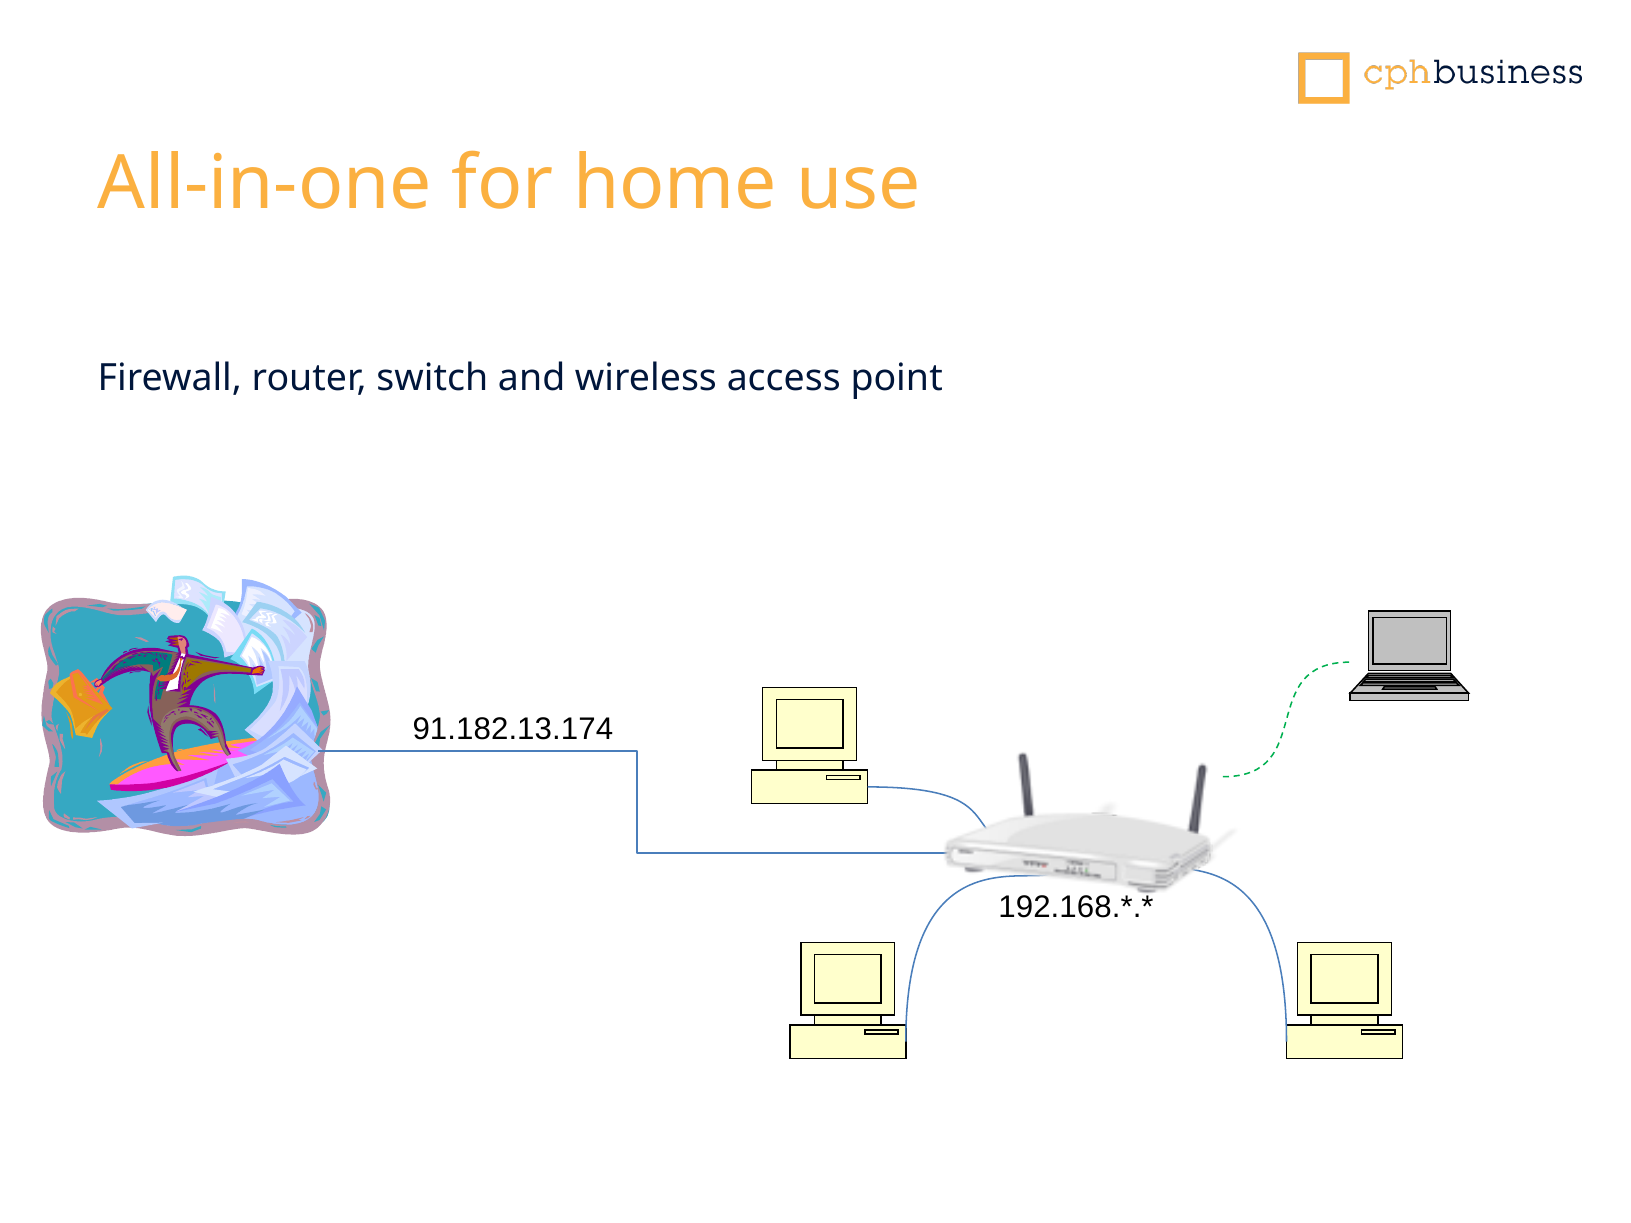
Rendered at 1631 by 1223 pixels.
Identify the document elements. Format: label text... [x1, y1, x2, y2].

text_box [1222, 661, 1351, 777]
text_box [1368, 611, 1451, 671]
text_box 91.182.13.174 [396, 700, 631, 749]
list Firewall, router, switch and wireless access point [81, 345, 1549, 1185]
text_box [318, 750, 924, 854]
picture [929, 661, 1257, 989]
text_box [762, 687, 857, 749]
picture [37, 572, 334, 839]
text_box [1355, 673, 1469, 701]
picture [1247, 1, 1631, 155]
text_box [1132, 851, 1287, 1042]
text_box [1286, 942, 1403, 1059]
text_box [905, 865, 1058, 1042]
title All-in-one for home use [81, 125, 1549, 330]
text_box [789, 942, 906, 1059]
